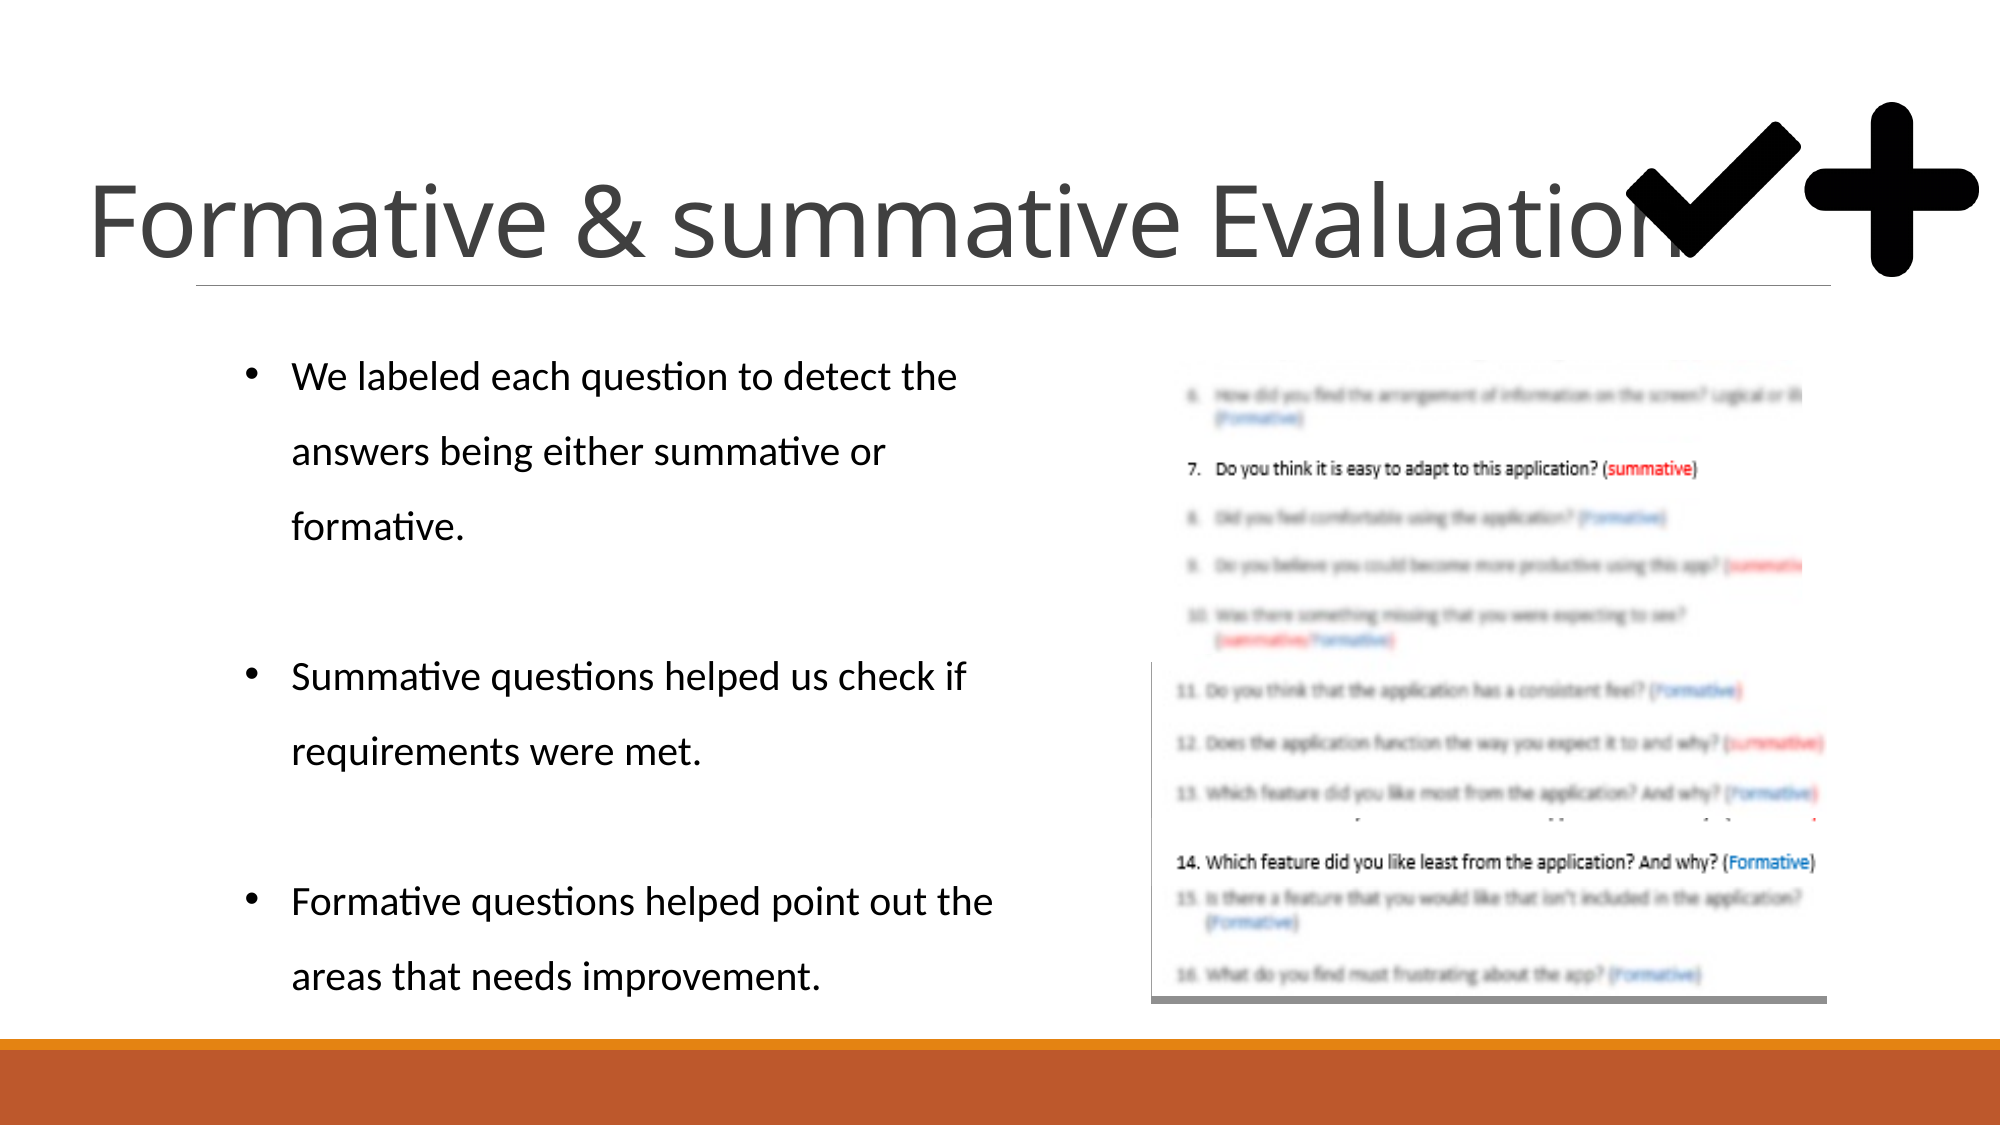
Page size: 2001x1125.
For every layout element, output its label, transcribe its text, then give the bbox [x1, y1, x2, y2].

title Formative & summative Evaluation [61, 47, 1712, 285]
picture [1625, 101, 1979, 277]
text_box We labeled each question to detect the answers being either summative or formative. Summative questions helped us check if requirements were met. Formative questions helped point out the areas that needs improvement. [229, 316, 1052, 1052]
picture [1138, 360, 1816, 654]
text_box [1151, 654, 1838, 996]
